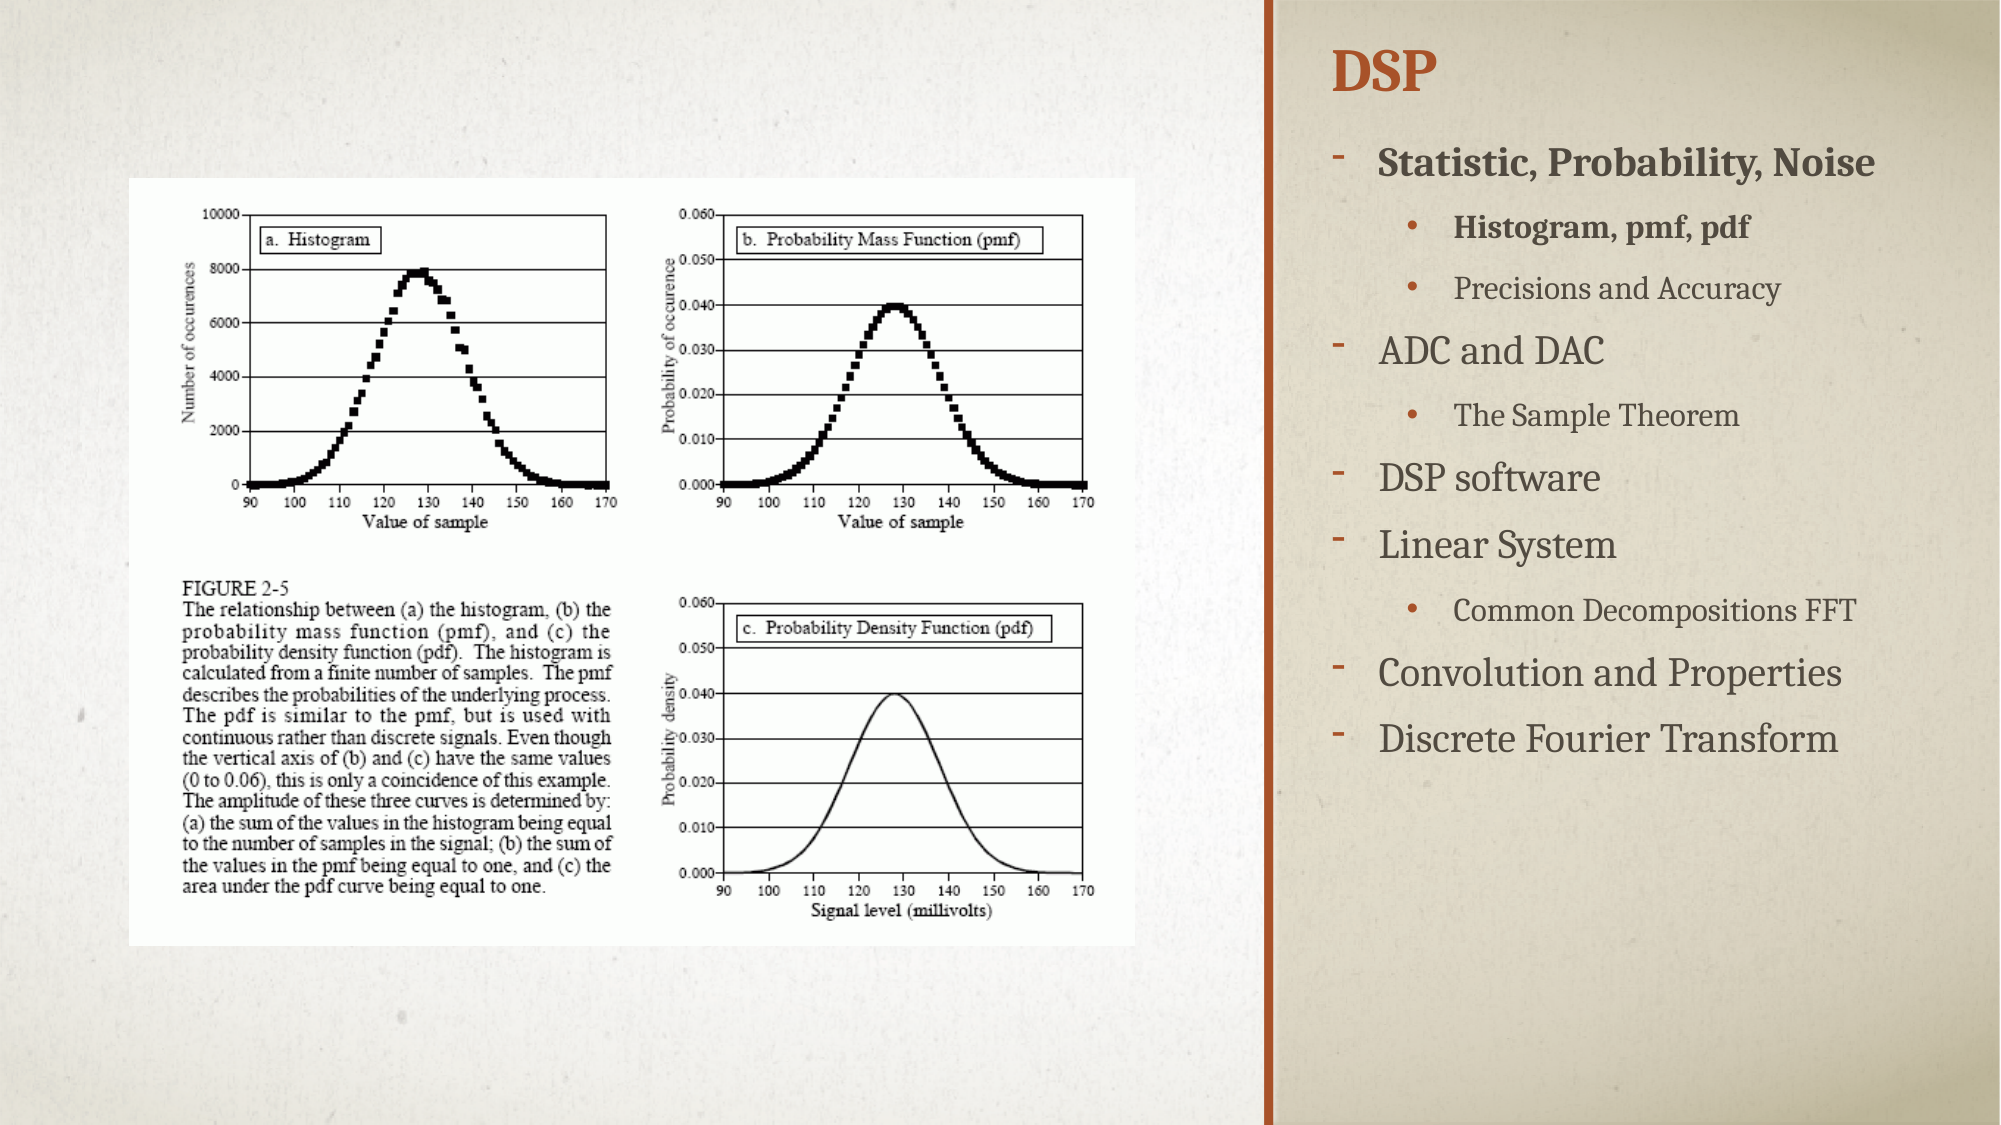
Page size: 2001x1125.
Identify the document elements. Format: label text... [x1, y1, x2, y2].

list Statistic, Probability, Noise Histogram, pmf, pdf Precisions and Accuracy ADC and DAC The Sample Theorem DSP software Linear System Common Decompositions FFT Convolution and Properties Discrete Fourier Transform [1316, 127, 1986, 1090]
picture [0, 0, 1264, 1125]
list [129, 179, 1135, 946]
title Dsp [1316, 31, 1887, 113]
picture [1274, 0, 2001, 1125]
